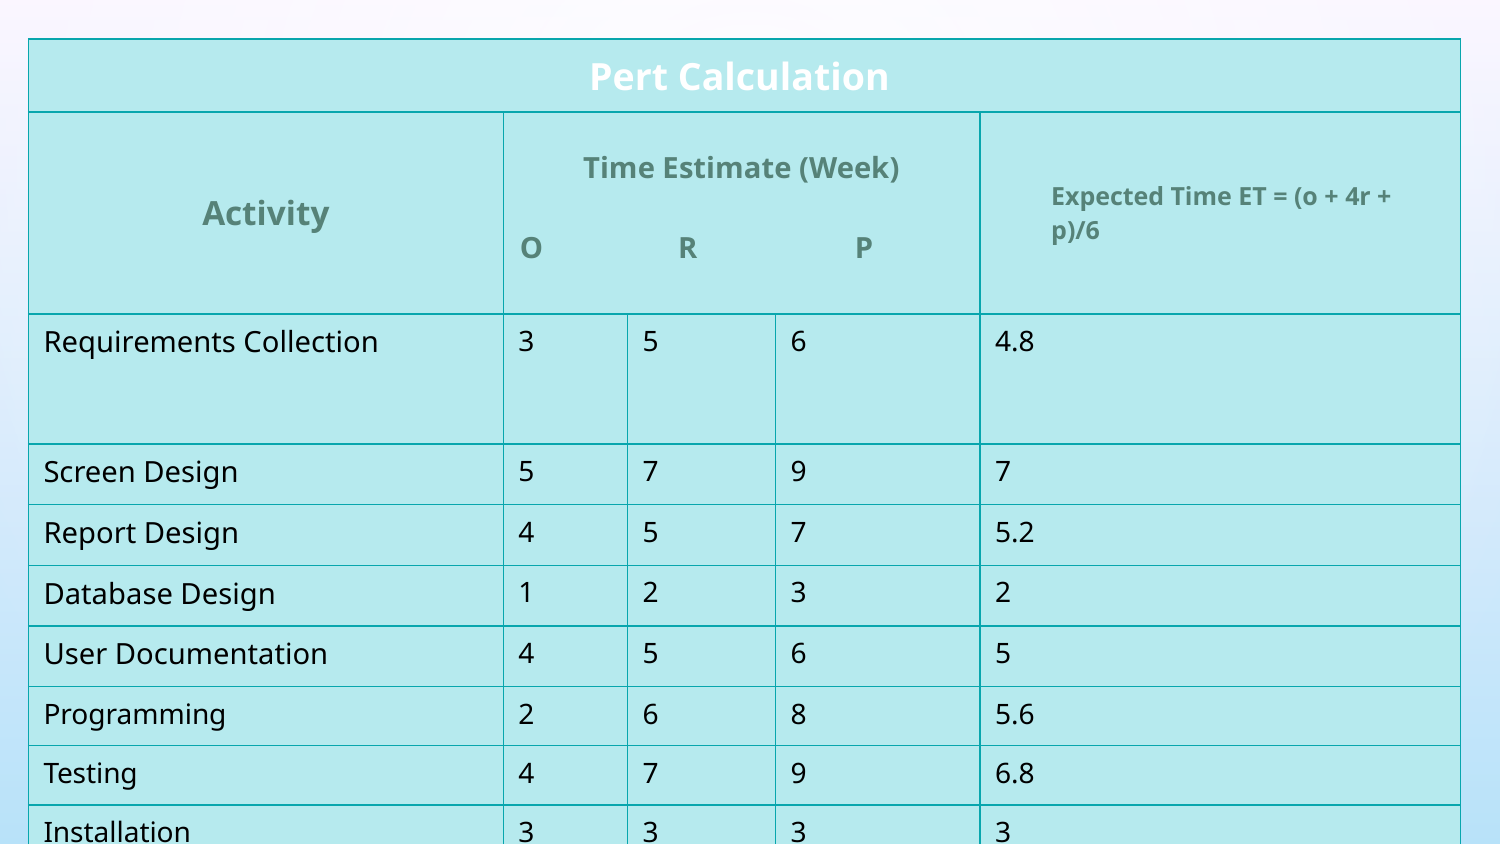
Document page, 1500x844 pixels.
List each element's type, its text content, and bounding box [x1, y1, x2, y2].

table_cell 5 [628, 505, 775, 565]
table_cell Time Estimate (Week) O R P [504, 113, 979, 313]
table_cell 5 [628, 627, 775, 686]
table_cell 9 [776, 445, 979, 504]
table_cell 6 [776, 627, 979, 686]
table_cell Installation [29, 806, 503, 844]
table_cell Activity [29, 113, 503, 313]
table_cell 5.6 [981, 687, 1460, 745]
table_cell 7 [981, 445, 1460, 504]
table_cell Programming [29, 687, 503, 745]
table_cell 3 [776, 566, 979, 625]
table_cell 2 [628, 566, 775, 625]
table_cell 5 [504, 445, 627, 504]
table_cell 7 [628, 445, 775, 504]
subtitle Operational feasibility [0, 20, 1500, 837]
table_cell Screen Design [29, 445, 503, 504]
table_header Pert Calculation [29, 40, 1460, 111]
table_cell User Documentation [29, 627, 503, 686]
table_cell 6 [776, 315, 979, 443]
table_cell 1 [504, 566, 627, 625]
table_cell 4 [504, 627, 627, 686]
table_cell 3 [776, 806, 979, 844]
table_cell 7 [628, 746, 775, 804]
table_cell Requirements Collection [29, 315, 503, 443]
table_cell 5 [628, 315, 775, 443]
table_cell 7 [776, 505, 979, 565]
table_cell 6 [628, 687, 775, 745]
table_cell 3 [628, 806, 775, 844]
table_cell 6.8 [981, 746, 1460, 804]
table_cell 4 [504, 746, 627, 804]
table_cell 5 [981, 627, 1460, 686]
table_cell Database Design [29, 566, 503, 625]
table_cell Report Design [29, 505, 503, 565]
table_cell Expected Time ET = (o + 4r + p)/6 [981, 113, 1460, 313]
table_cell 2 [504, 687, 627, 745]
table_cell 5.2 [981, 505, 1460, 565]
table_cell 3 [504, 806, 627, 844]
table_cell 2 [981, 566, 1460, 625]
table_cell 3 [981, 806, 1460, 844]
table_cell 4 [504, 505, 627, 565]
table_cell 4.8 [981, 315, 1460, 443]
table_cell 9 [776, 746, 979, 804]
table_cell 8 [776, 687, 979, 745]
table_cell Testing [29, 746, 503, 804]
table_cell 3 [504, 315, 627, 443]
